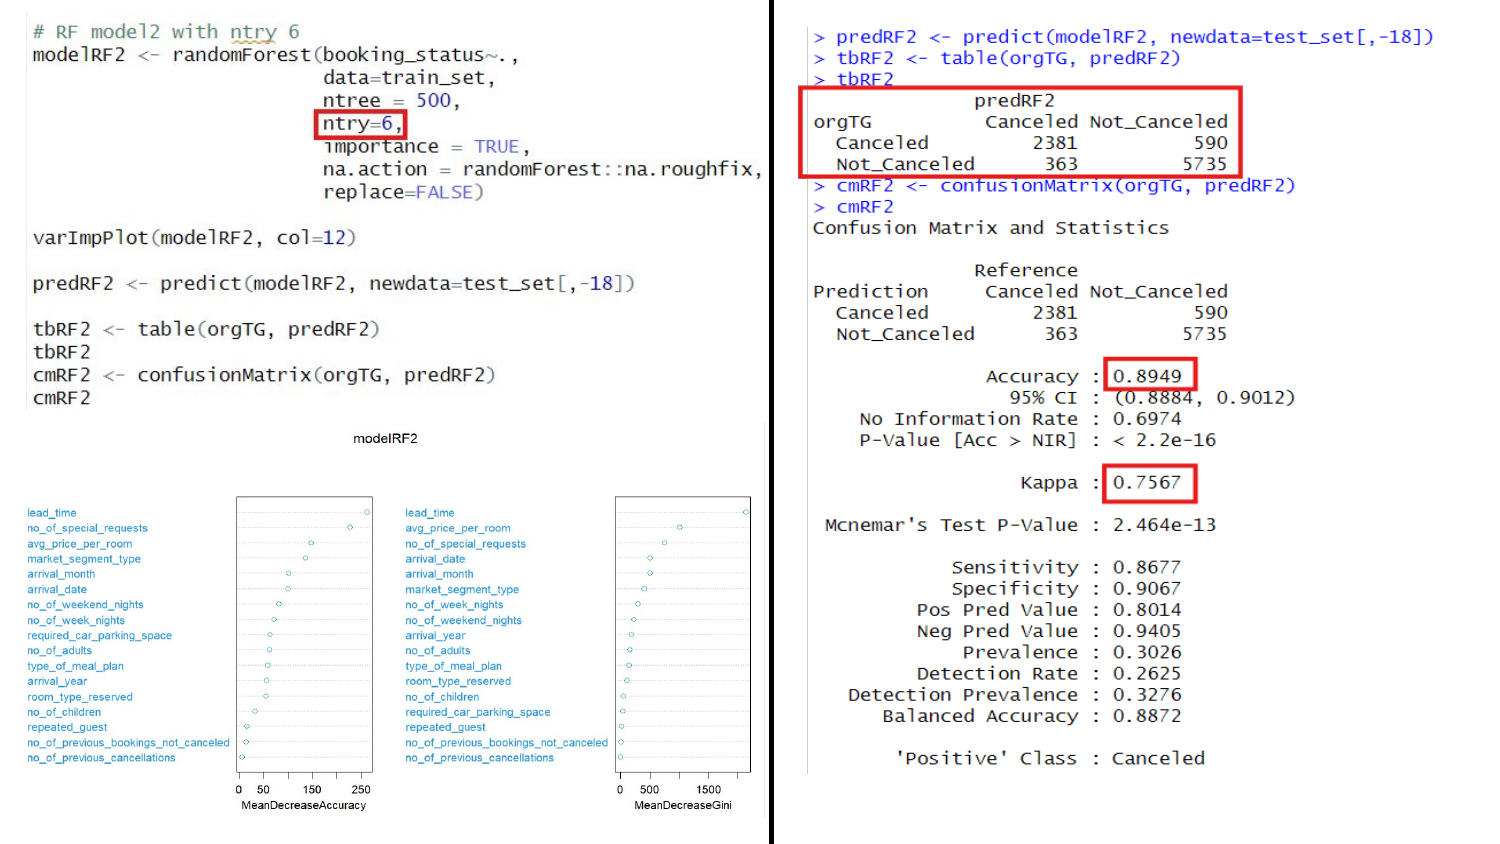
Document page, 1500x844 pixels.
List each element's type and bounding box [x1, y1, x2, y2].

picture [26, 12, 767, 410]
picture [13, 421, 766, 820]
picture [797, 27, 1438, 775]
